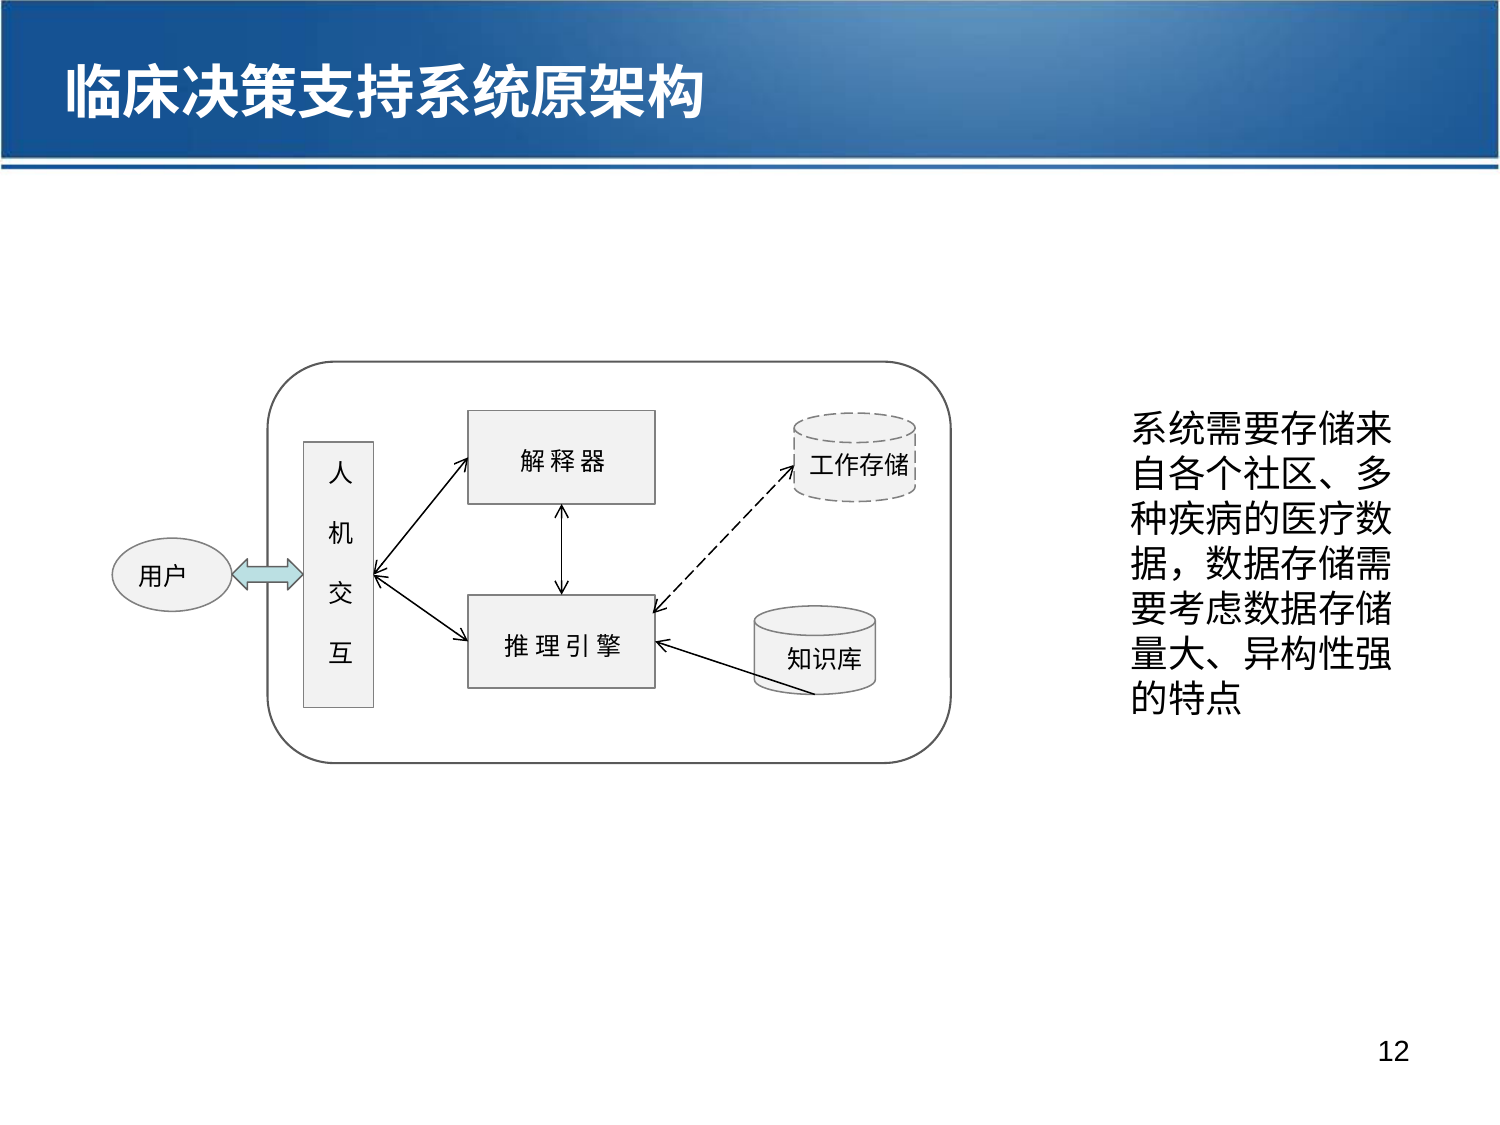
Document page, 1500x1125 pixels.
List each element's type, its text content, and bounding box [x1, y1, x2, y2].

text_box [125, 538, 219, 552]
text_box [468, 410, 656, 504]
text_box [231, 558, 304, 590]
picture [0, 0, 1500, 1125]
text_box [303, 441, 374, 708]
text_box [652, 464, 795, 614]
text_box 知识库 [772, 636, 883, 681]
text_box [754, 676, 811, 695]
text_box [754, 605, 876, 679]
text_box 用户 [124, 552, 223, 598]
slide_number 12 [1074, 1024, 1426, 1103]
text_box [468, 594, 656, 689]
text_box 工作存储 [794, 442, 928, 488]
text_box [223, 555, 232, 594]
text_box [780, 681, 875, 695]
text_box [654, 641, 755, 651]
text_box 系统需要存储来自各个社区、多种疾病的医疗数据，数据存储需要考虑数据存储量大、异构性强的特点 [1116, 397, 1423, 728]
text_box [112, 552, 124, 597]
text_box 解 释 器 [493, 437, 633, 483]
text_box [267, 361, 951, 764]
text_box [794, 413, 916, 442]
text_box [373, 574, 469, 642]
text_box [125, 598, 219, 612]
text_box 临床决策支持系统原架构 [49, 47, 1329, 133]
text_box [373, 457, 469, 574]
text_box [799, 488, 915, 502]
text_box 人 机 交 互 [314, 450, 369, 675]
text_box 推 理 引 擎 [485, 623, 642, 668]
